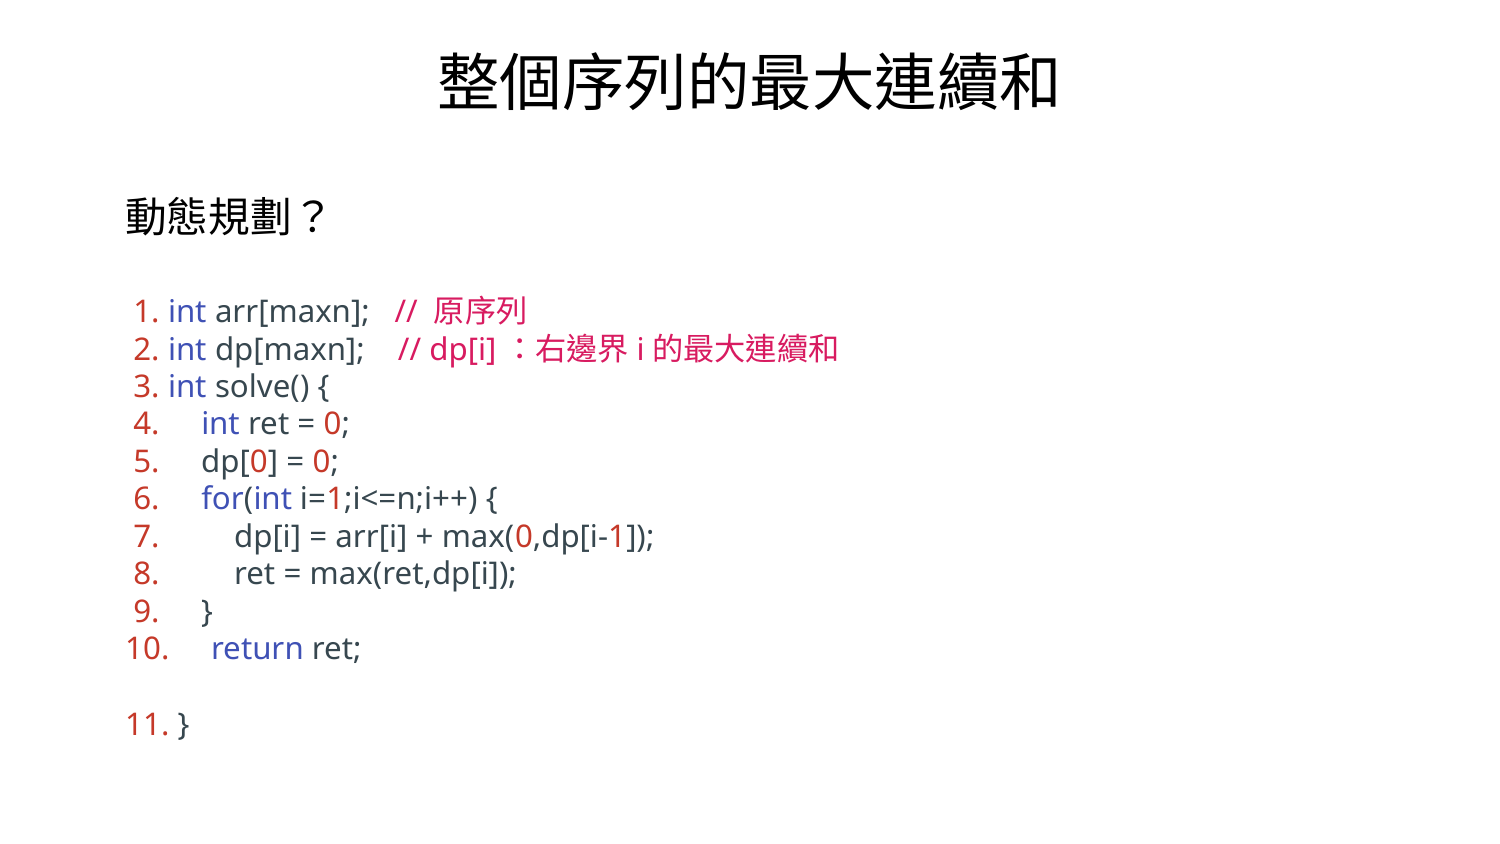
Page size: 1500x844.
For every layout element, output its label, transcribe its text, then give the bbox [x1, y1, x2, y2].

text_box 動態規劃？ 1. int arr[maxn]; // 原序列 2. int dp[maxn]; // dp[i]：右邊界i的最大連續和 3. int solve() { 4. int ret = 0; 5. dp[0] = 0; 6. for(int i=1;i<=n;i++) { 7. dp[i] = arr[i] + max(0,dp[i-1]); 8. ret = max(ret,dp[i]); 9. } 10. return ret; 11. } [110, 176, 1390, 737]
text_box 整個序列的最大連續和 [0, 27, 1500, 128]
